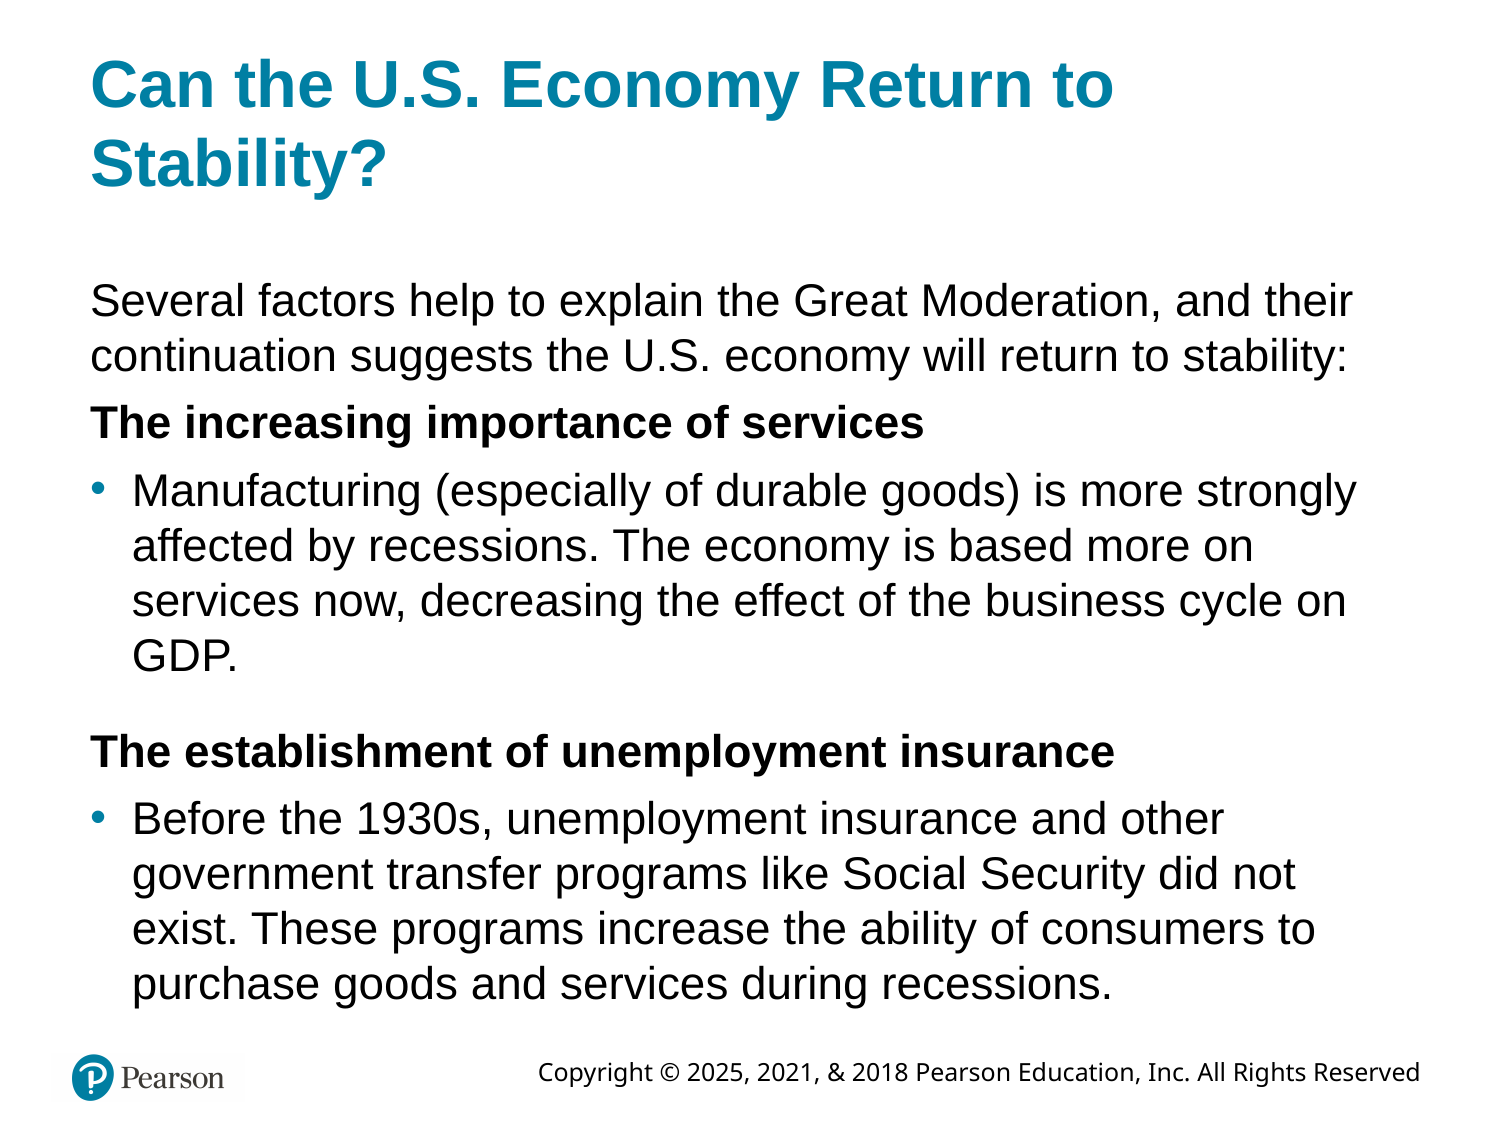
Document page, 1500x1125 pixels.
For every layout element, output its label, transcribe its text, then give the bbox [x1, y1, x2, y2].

list Several factors help to explain the Great Moderation, and their continuation suggests the U.S. economy will return to stability: The increasing importance of services Manufacturing (especially of durable goods) is more strongly affected by recessions. The economy is based more on services now, decreasing the effect of the business cycle on G D P. [75, 255, 1403, 691]
list The establishment of unemployment insurance Before the 1930s, unemployment insurance and other government transfer programs like Social Security did not exist. These programs increase the ability of consumers to purchase goods and services during recessions. [75, 706, 1425, 1022]
picture [51, 1053, 245, 1102]
title Can the U.S. Economy Return to Stability? [75, 35, 1425, 216]
